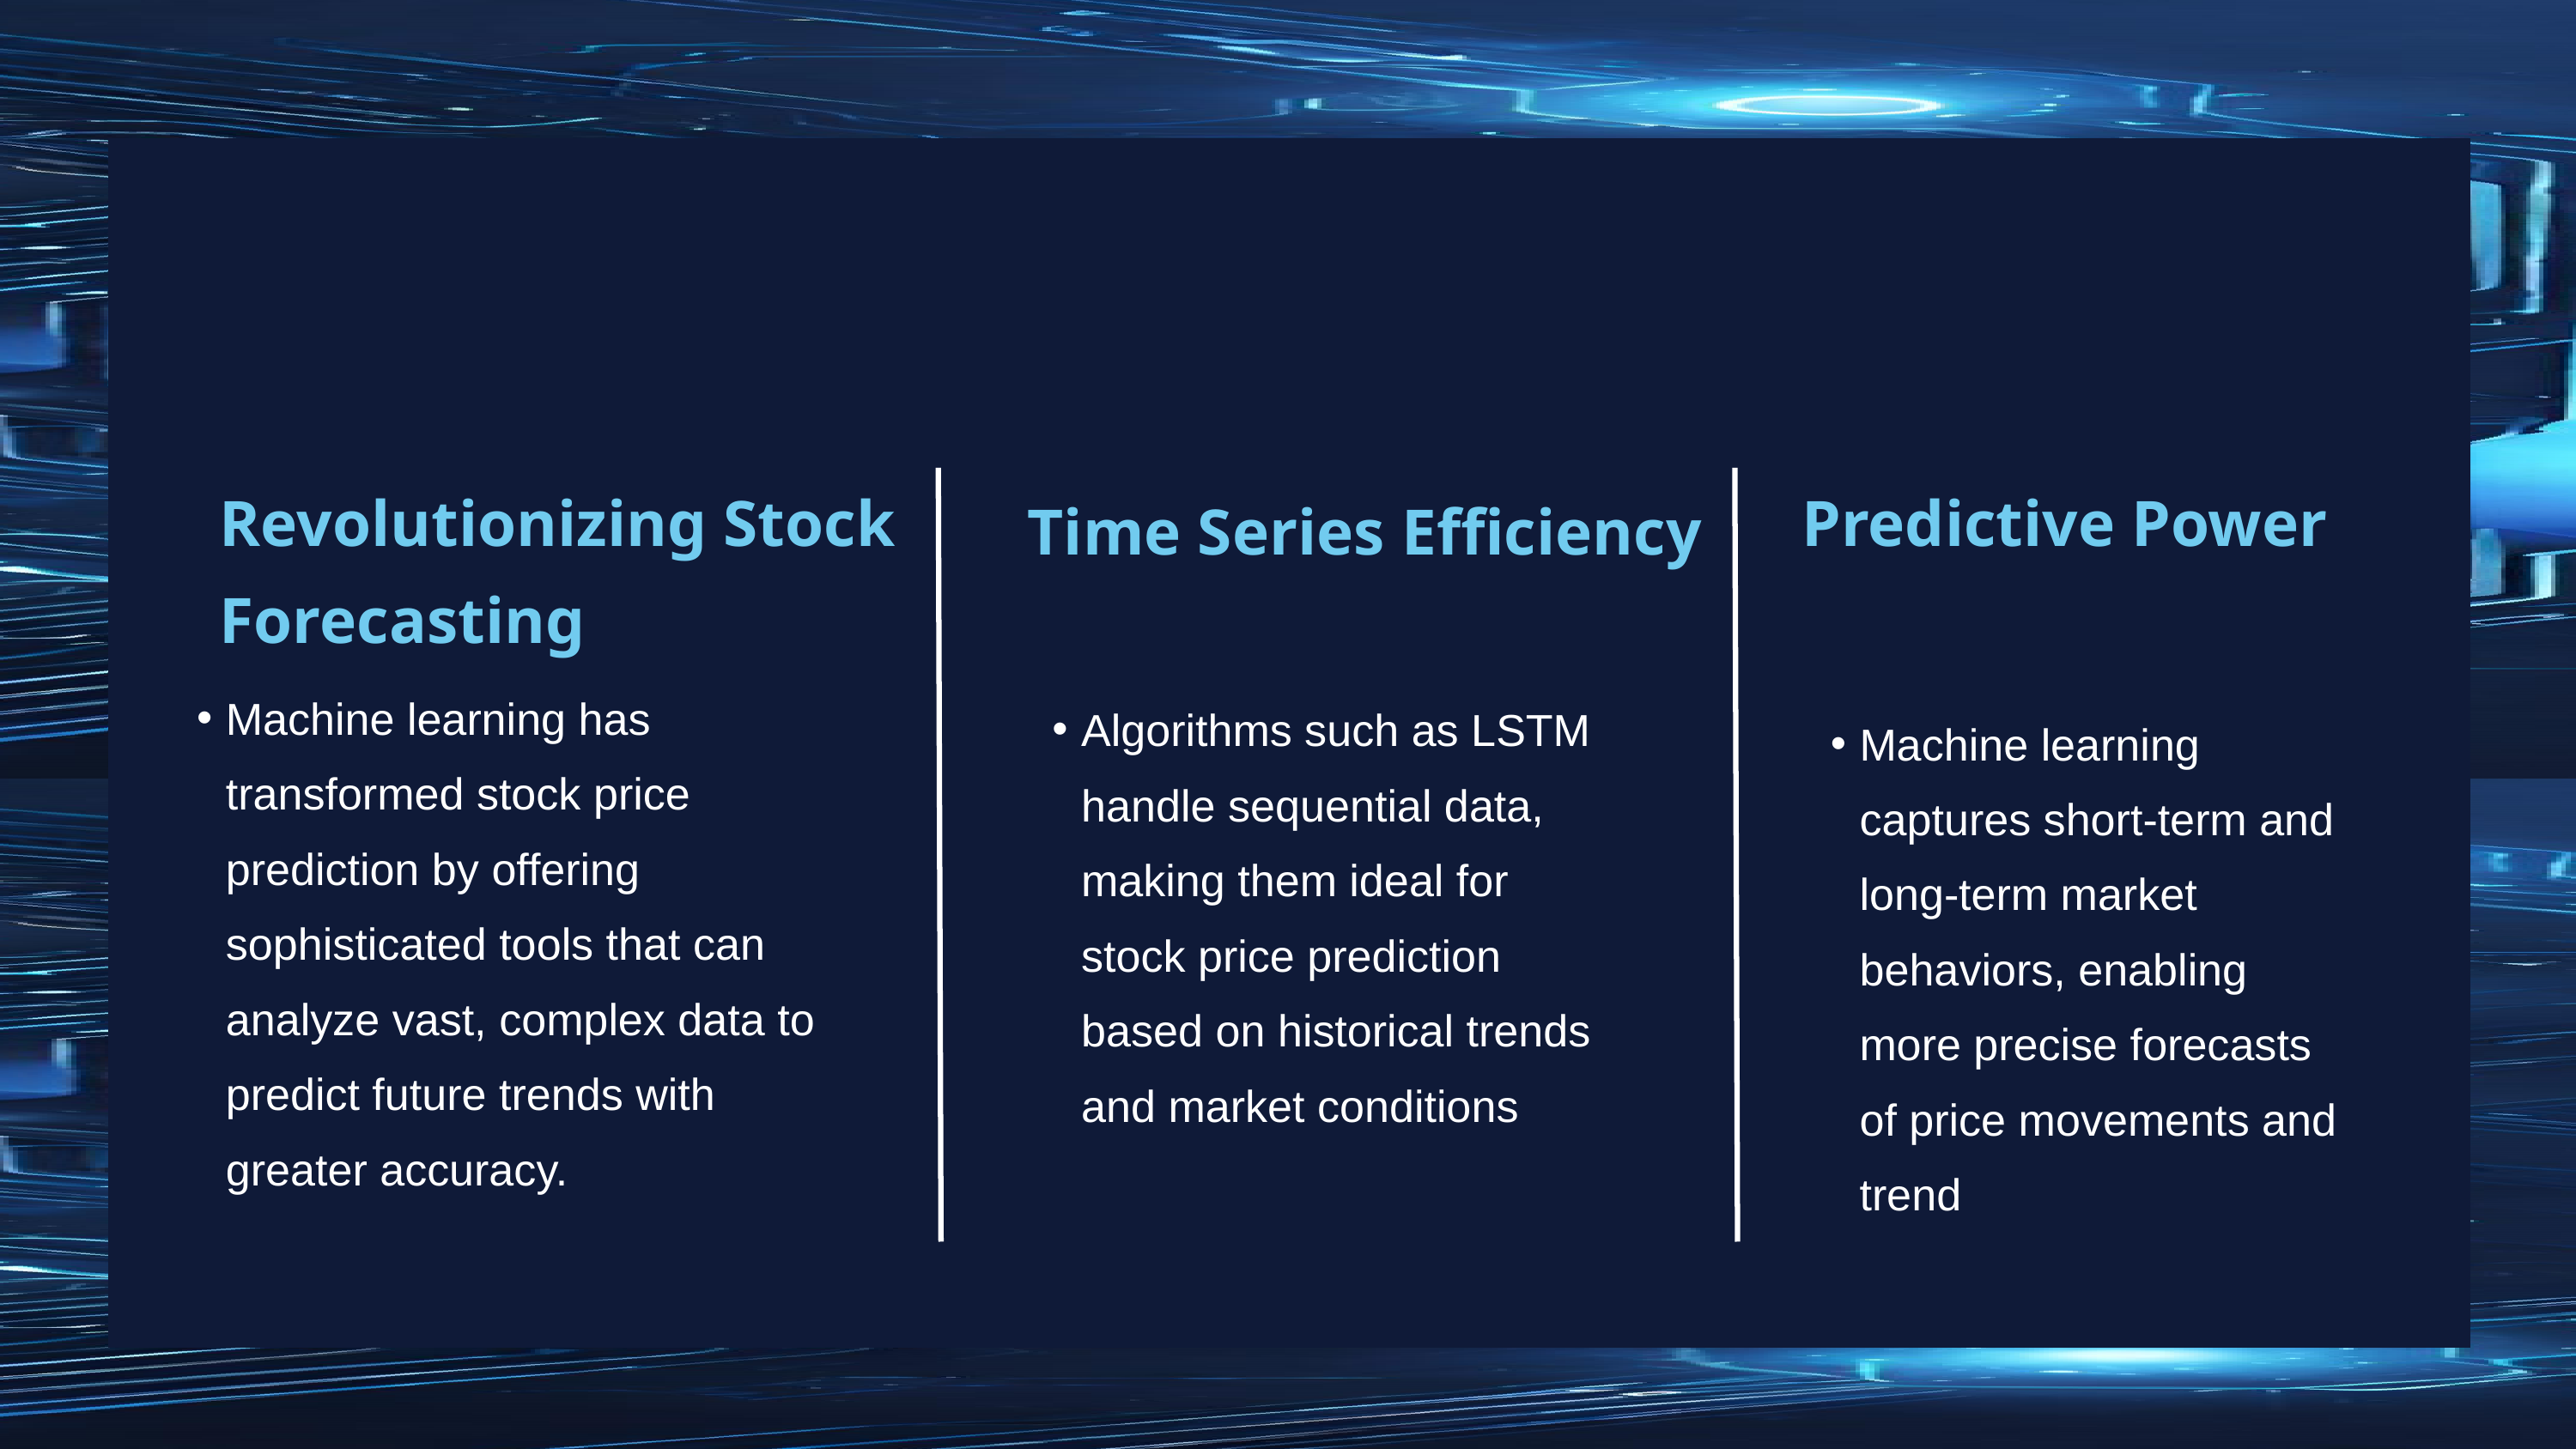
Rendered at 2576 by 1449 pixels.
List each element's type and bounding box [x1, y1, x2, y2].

text_box [938, 467, 942, 1242]
text_box [108, 112, 2471, 1349]
text_box [0, 0, 2576, 1449]
text_box [1735, 467, 1738, 1242]
